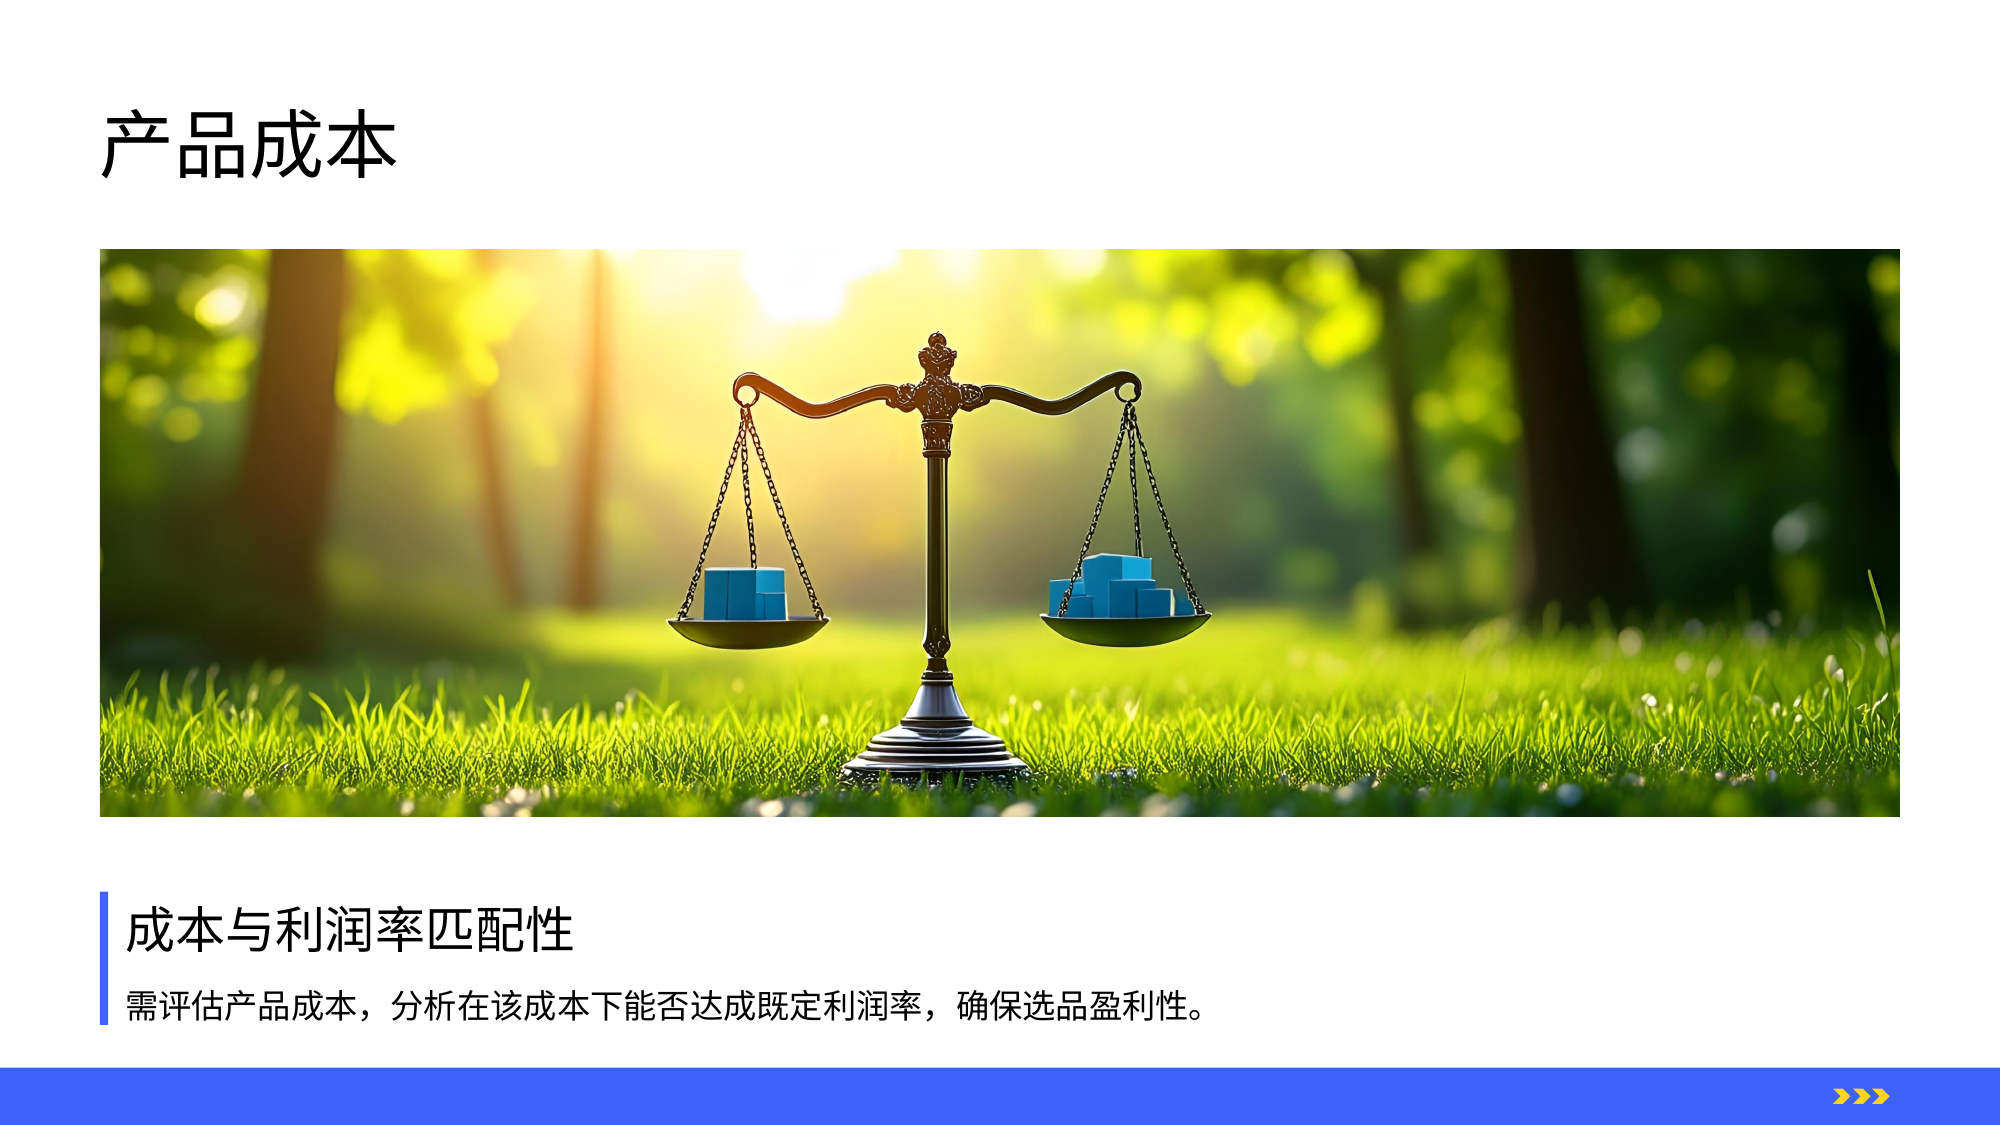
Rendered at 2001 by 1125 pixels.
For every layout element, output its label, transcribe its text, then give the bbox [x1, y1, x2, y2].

list [99, 891, 109, 1025]
list 成本与利润率匹配性 [125, 891, 1900, 959]
list 需评估产品成本，分析在该成本下能否达成既定利润率，确保选品盈利性。 [125, 975, 1900, 1025]
title 产品成本 [99, 87, 1900, 188]
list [99, 249, 1901, 818]
